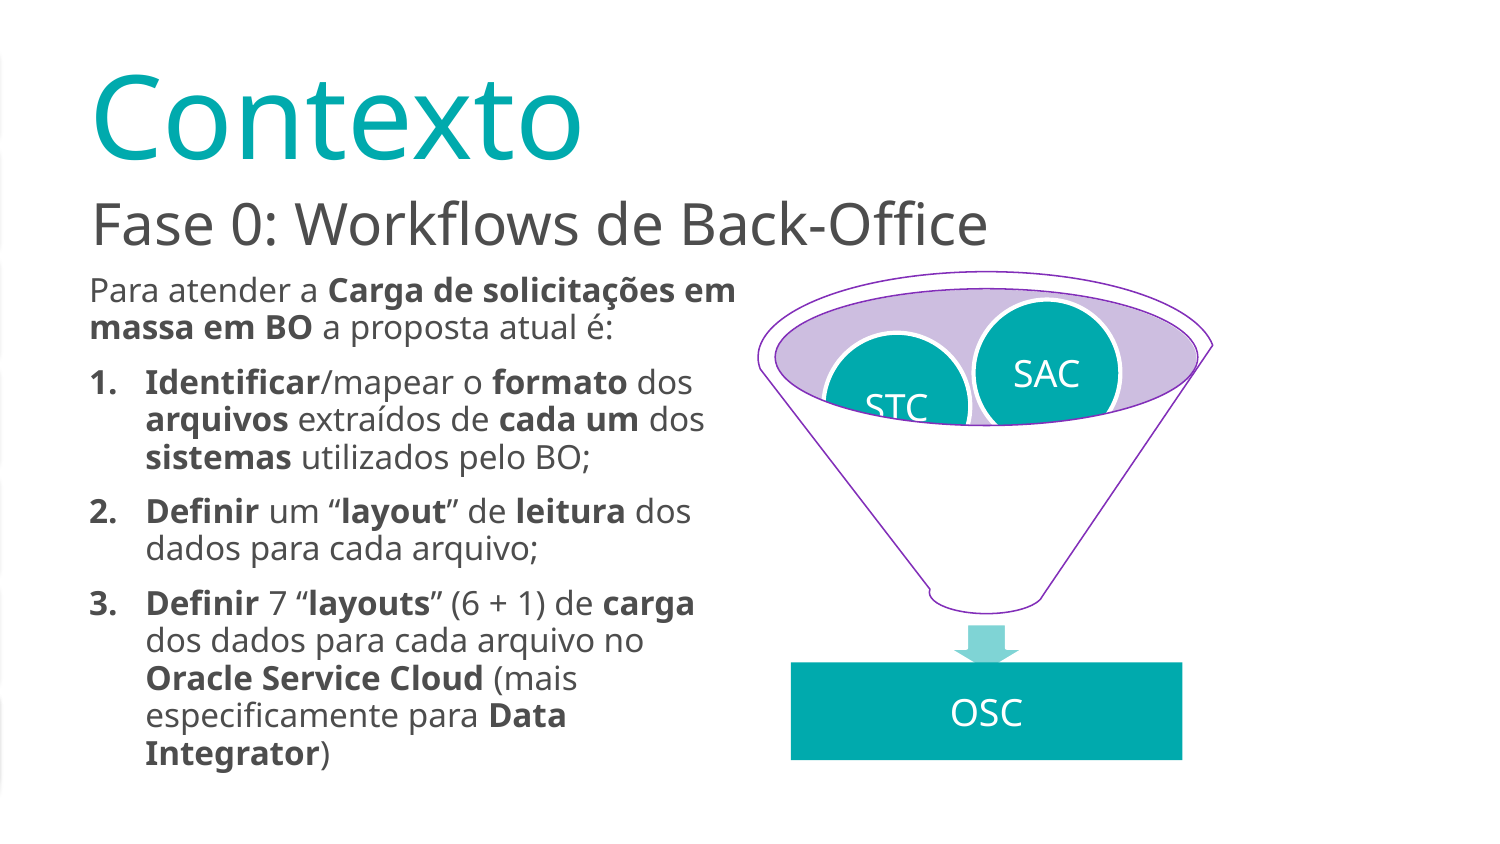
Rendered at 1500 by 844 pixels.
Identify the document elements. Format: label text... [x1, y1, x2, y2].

title Contexto [89, 66, 1411, 174]
text_box Fase 0: Workflows de Back-Office [76, 190, 1366, 264]
text_box Para atender a Carga de solicitações em massa em BO a proposta atual é: Identificar/mapear o formato dos arquivos extraídos de cada um dos sistemas utilizados pelo BO; Definir um “layout” de leitura dos dados para cada arquivo; Definir 7 “layouts” (6 + 1) de carga dos dados para cada arquivo no Oracle Service Cloud (mais especificamente para Data Integrator) [89, 271, 745, 761]
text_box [757, 271, 1411, 761]
